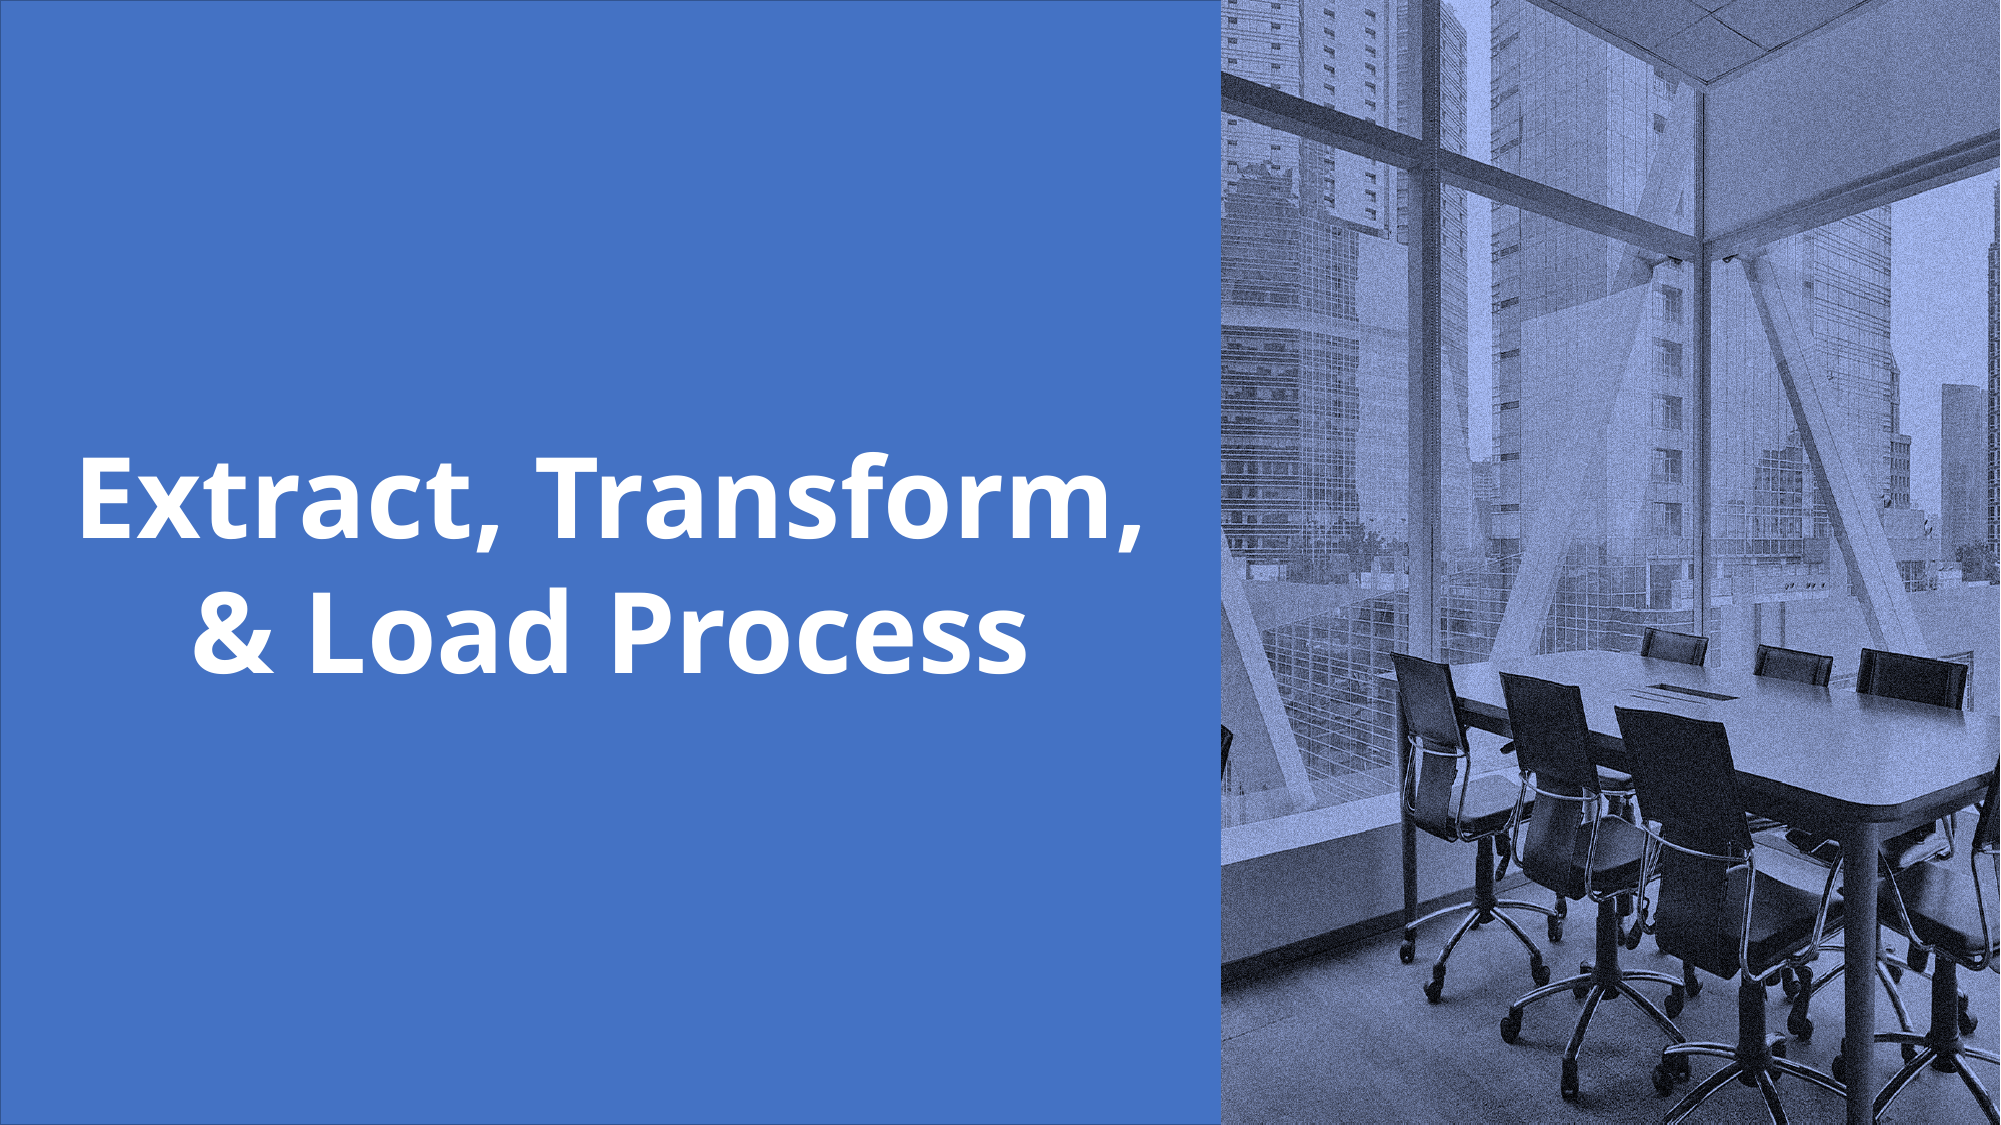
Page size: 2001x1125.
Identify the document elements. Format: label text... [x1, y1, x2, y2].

text_box Extract, Transform, & Load Process [51, 418, 1171, 704]
text_box [0, 0, 1221, 1125]
picture [1221, 0, 2000, 1125]
